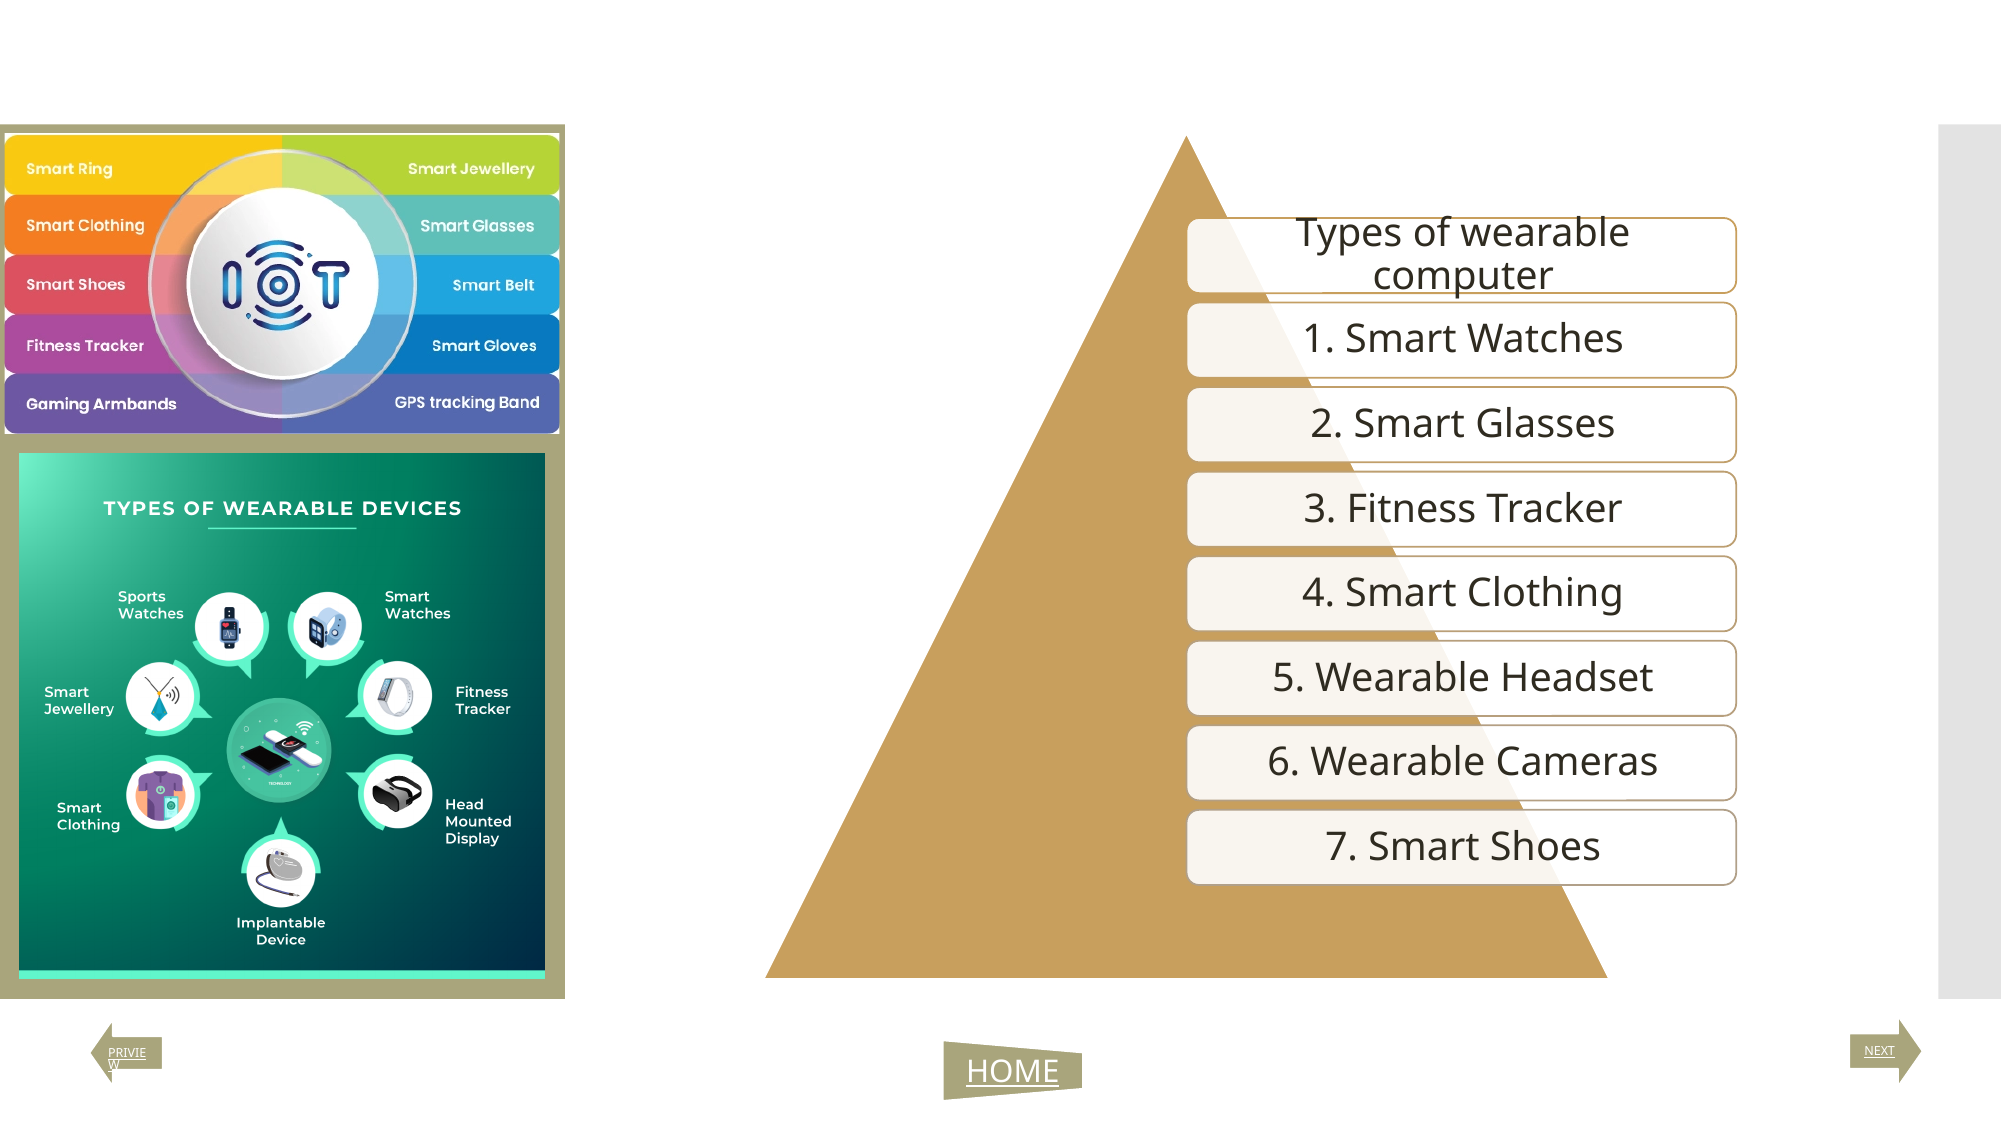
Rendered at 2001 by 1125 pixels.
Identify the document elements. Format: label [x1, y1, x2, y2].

text_box [86, 1015, 1923, 1090]
picture [18, 453, 545, 980]
picture [4, 133, 560, 435]
text_box [942, 1039, 1084, 1102]
text_box [625, 133, 1875, 980]
